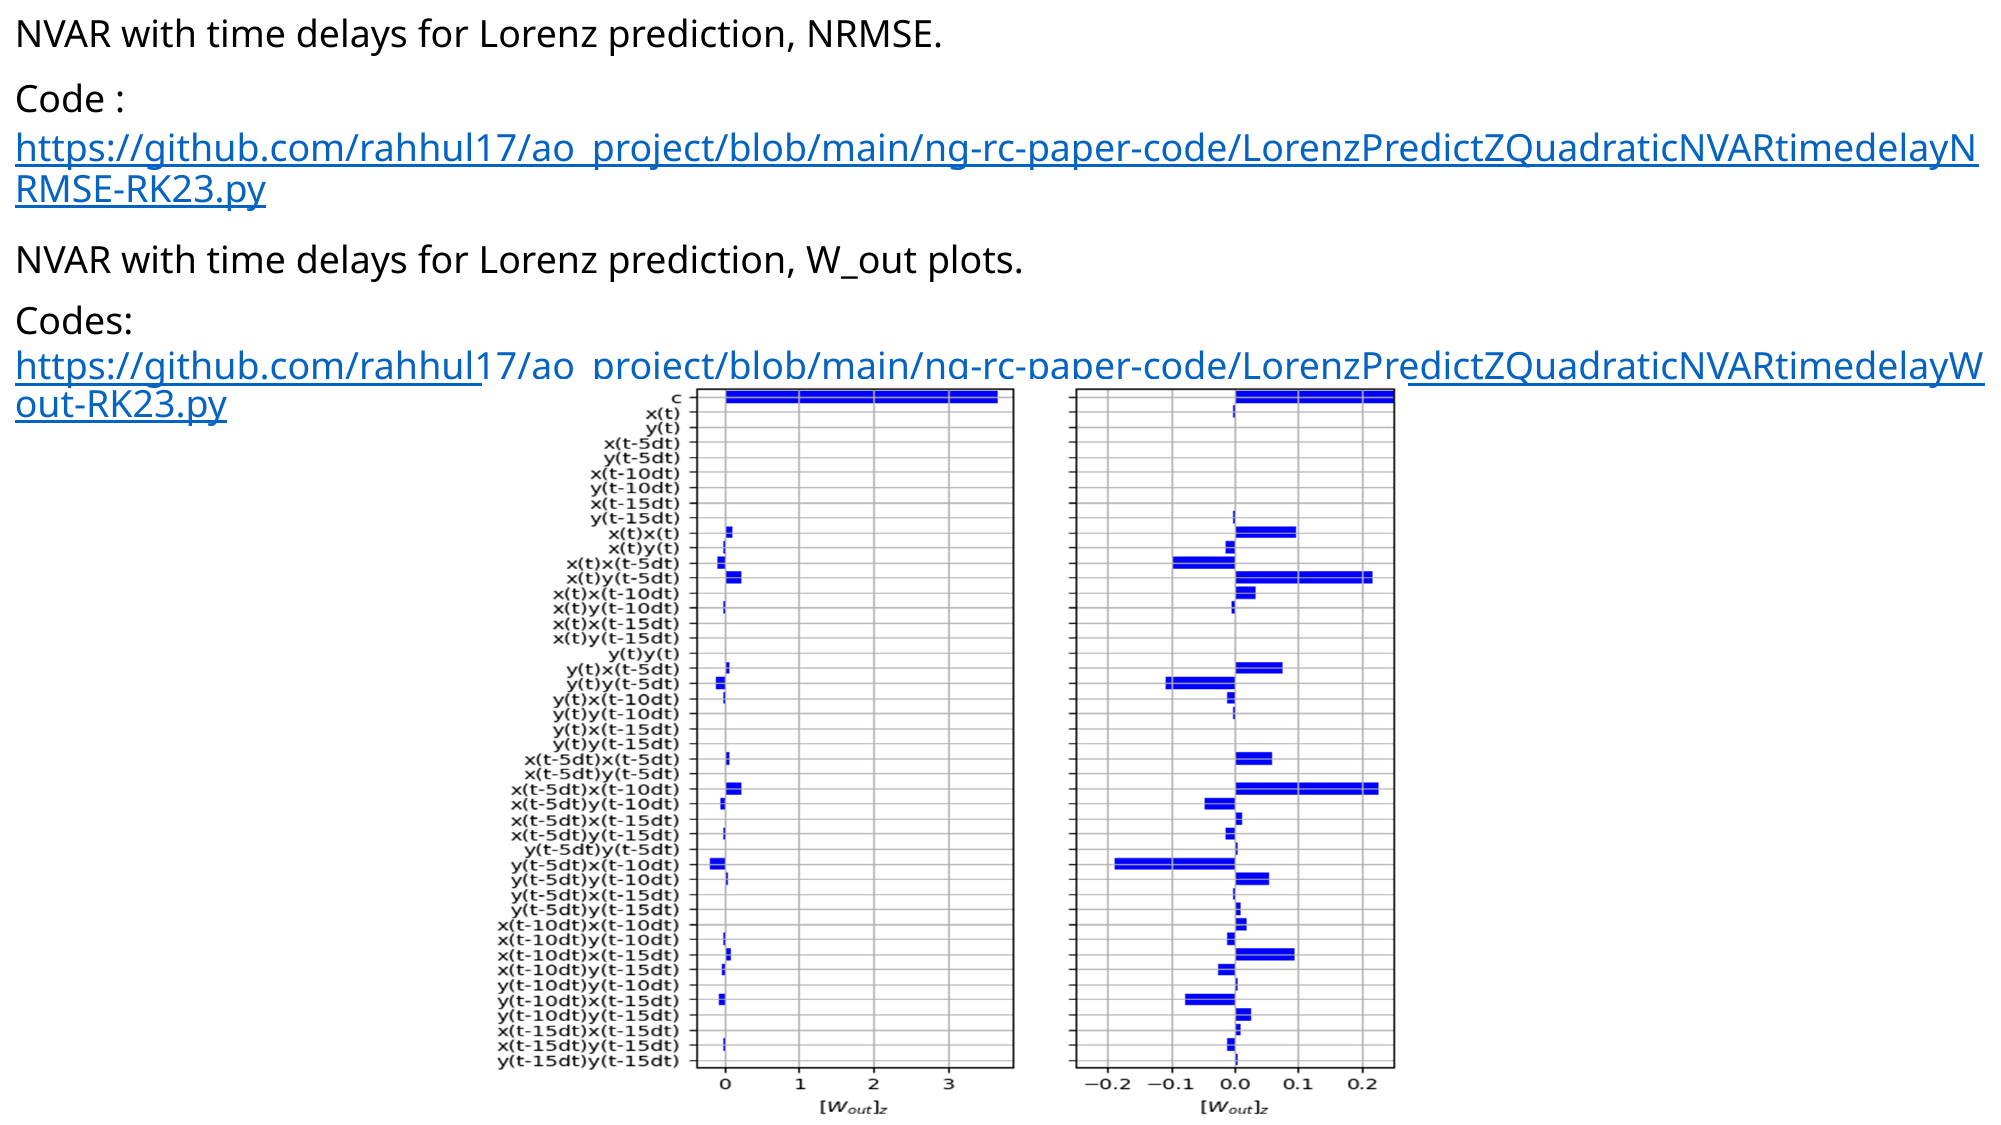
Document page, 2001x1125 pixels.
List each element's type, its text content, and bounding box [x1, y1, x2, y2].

text_box NVAR with time delays for Lorenz prediction, NRMSE. Code :https://github.com/rahhul17/ao_project/blob/main/ng-rc-paper-code/LorenzPredictZQuadraticNVARtimedelayNRMSE-RK23.py NVAR with time delays for Lorenz prediction, W_out plots. Codes: https://github.com/rahhul17/ao_project/blob/main/ng-rc-paper-code/LorenzPredictZQuadraticNVARtimedelayWout-RK23.py [0, 0, 2000, 440]
picture [482, 379, 1408, 1125]
